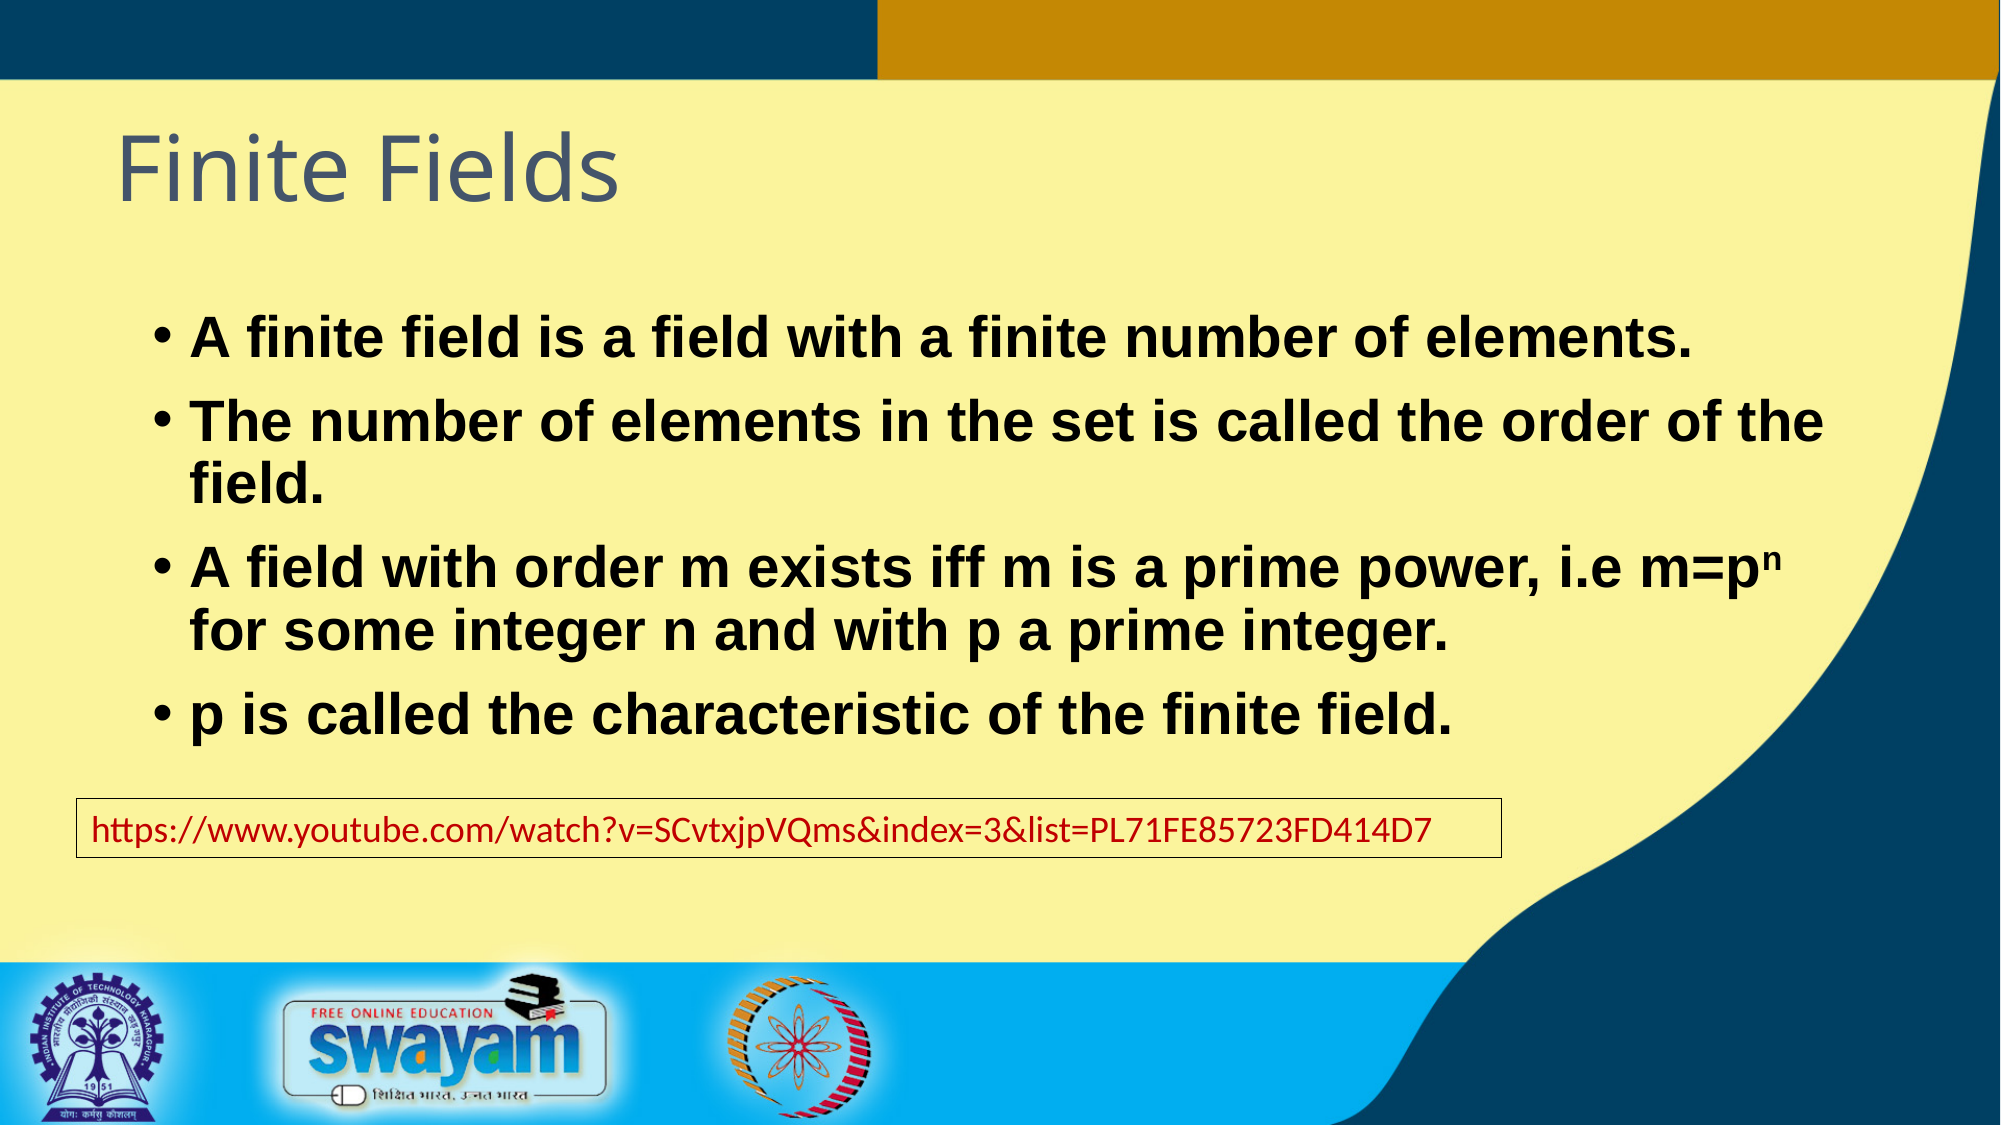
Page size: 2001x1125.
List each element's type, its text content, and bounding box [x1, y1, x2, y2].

picture [705, 1014, 894, 1125]
picture [0, 0, 2001, 1125]
picture [1425, 1016, 1433, 1023]
list A finite field is a field with a finite number of elements. The number of elements in the set is called the order of the field. A field with order m exists iff m is a prime power, i.e m=pn for some integer n and with p a prime integer. p is called the characteristic of the finite field. [137, 299, 1863, 1014]
picture [255, 1014, 635, 1125]
title Finite Fields [76, 62, 1802, 281]
text_box https://www.youtube.com/watch?v=SCvtxjpVQms&index=3&list=PL71FE85723FD414D7 [76, 798, 1502, 858]
